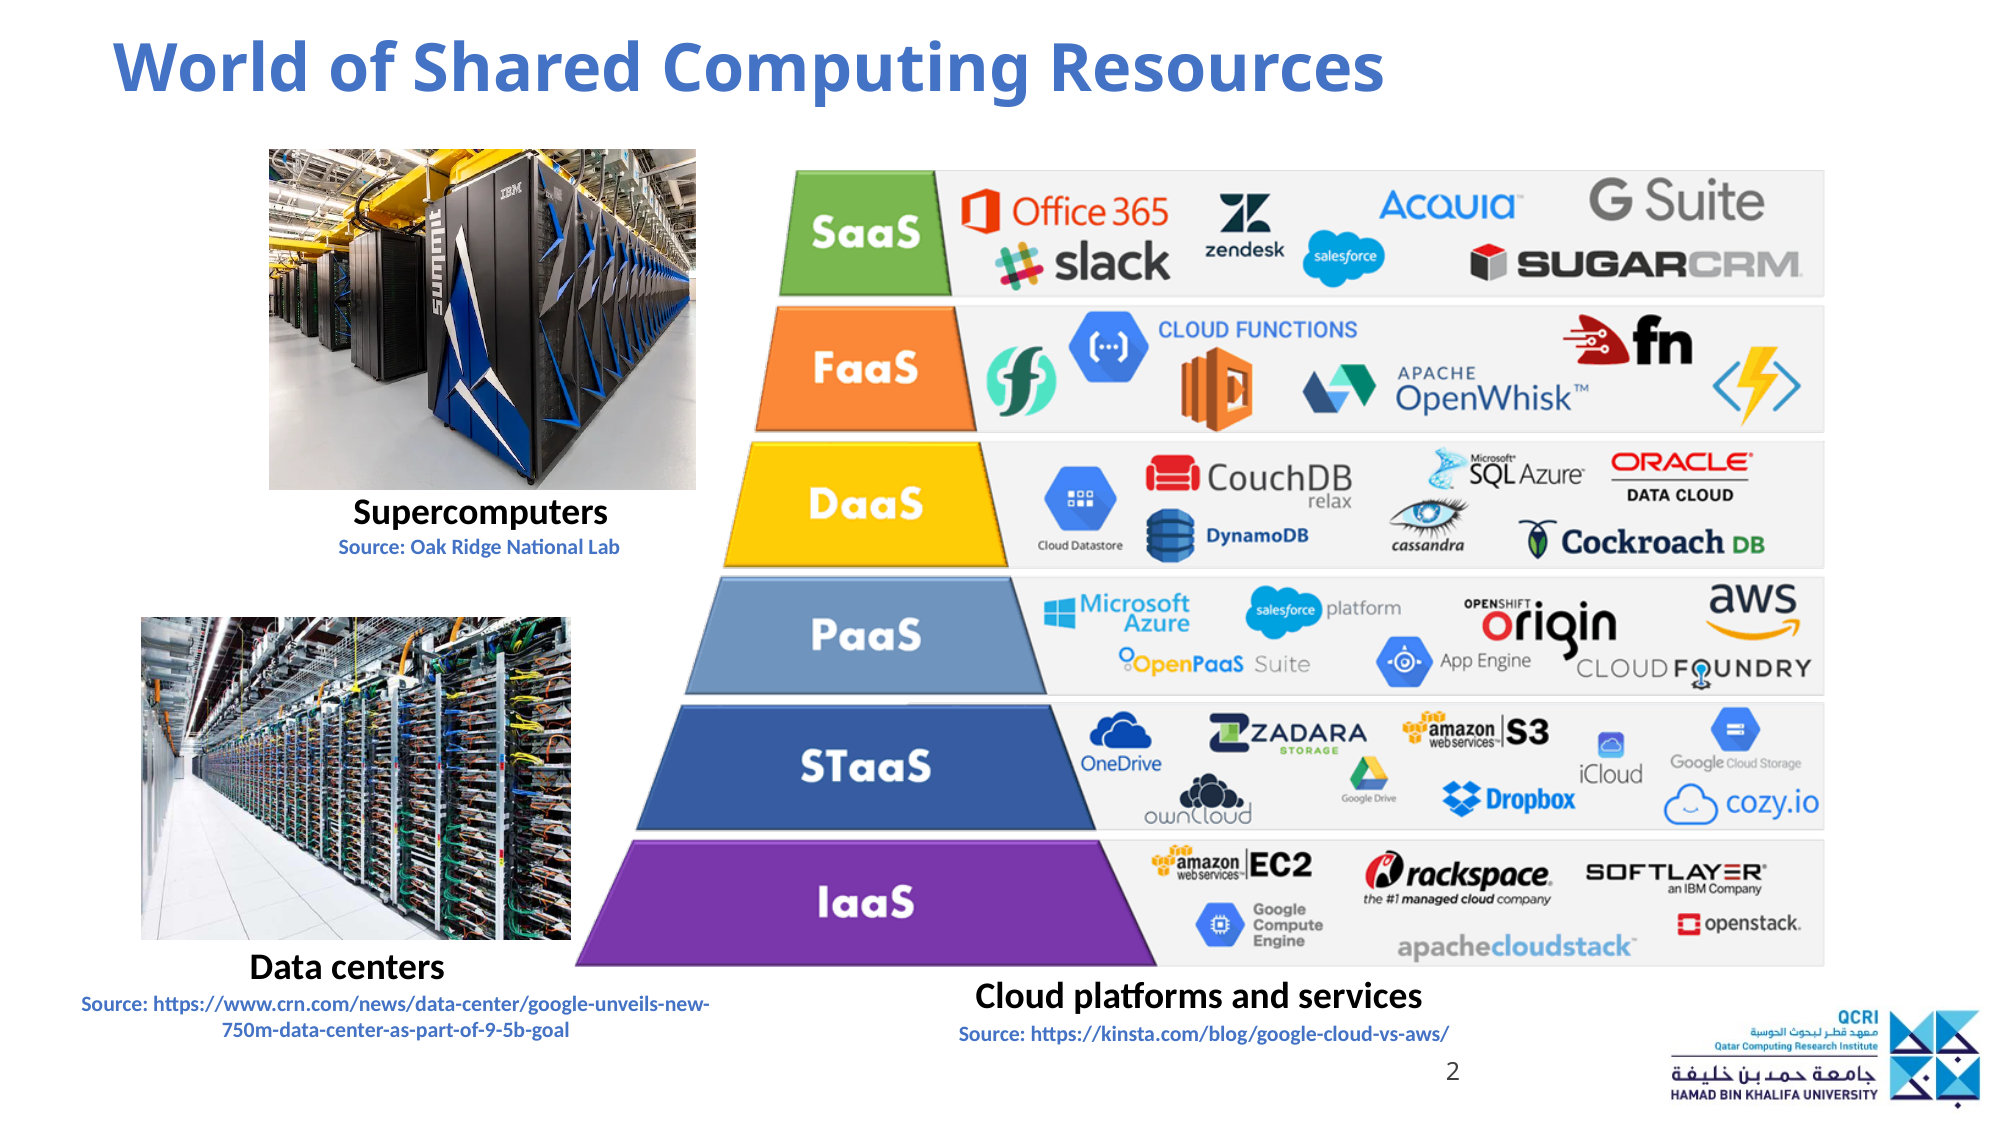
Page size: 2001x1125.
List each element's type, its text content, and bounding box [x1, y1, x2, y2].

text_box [574, 170, 1825, 1055]
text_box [38, 617, 574, 1051]
picture [1669, 1006, 1982, 1113]
slide_number 2 [1025, 1055, 1475, 1103]
title World of Shared Computing Resources [99, 18, 1824, 121]
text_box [239, 149, 721, 568]
